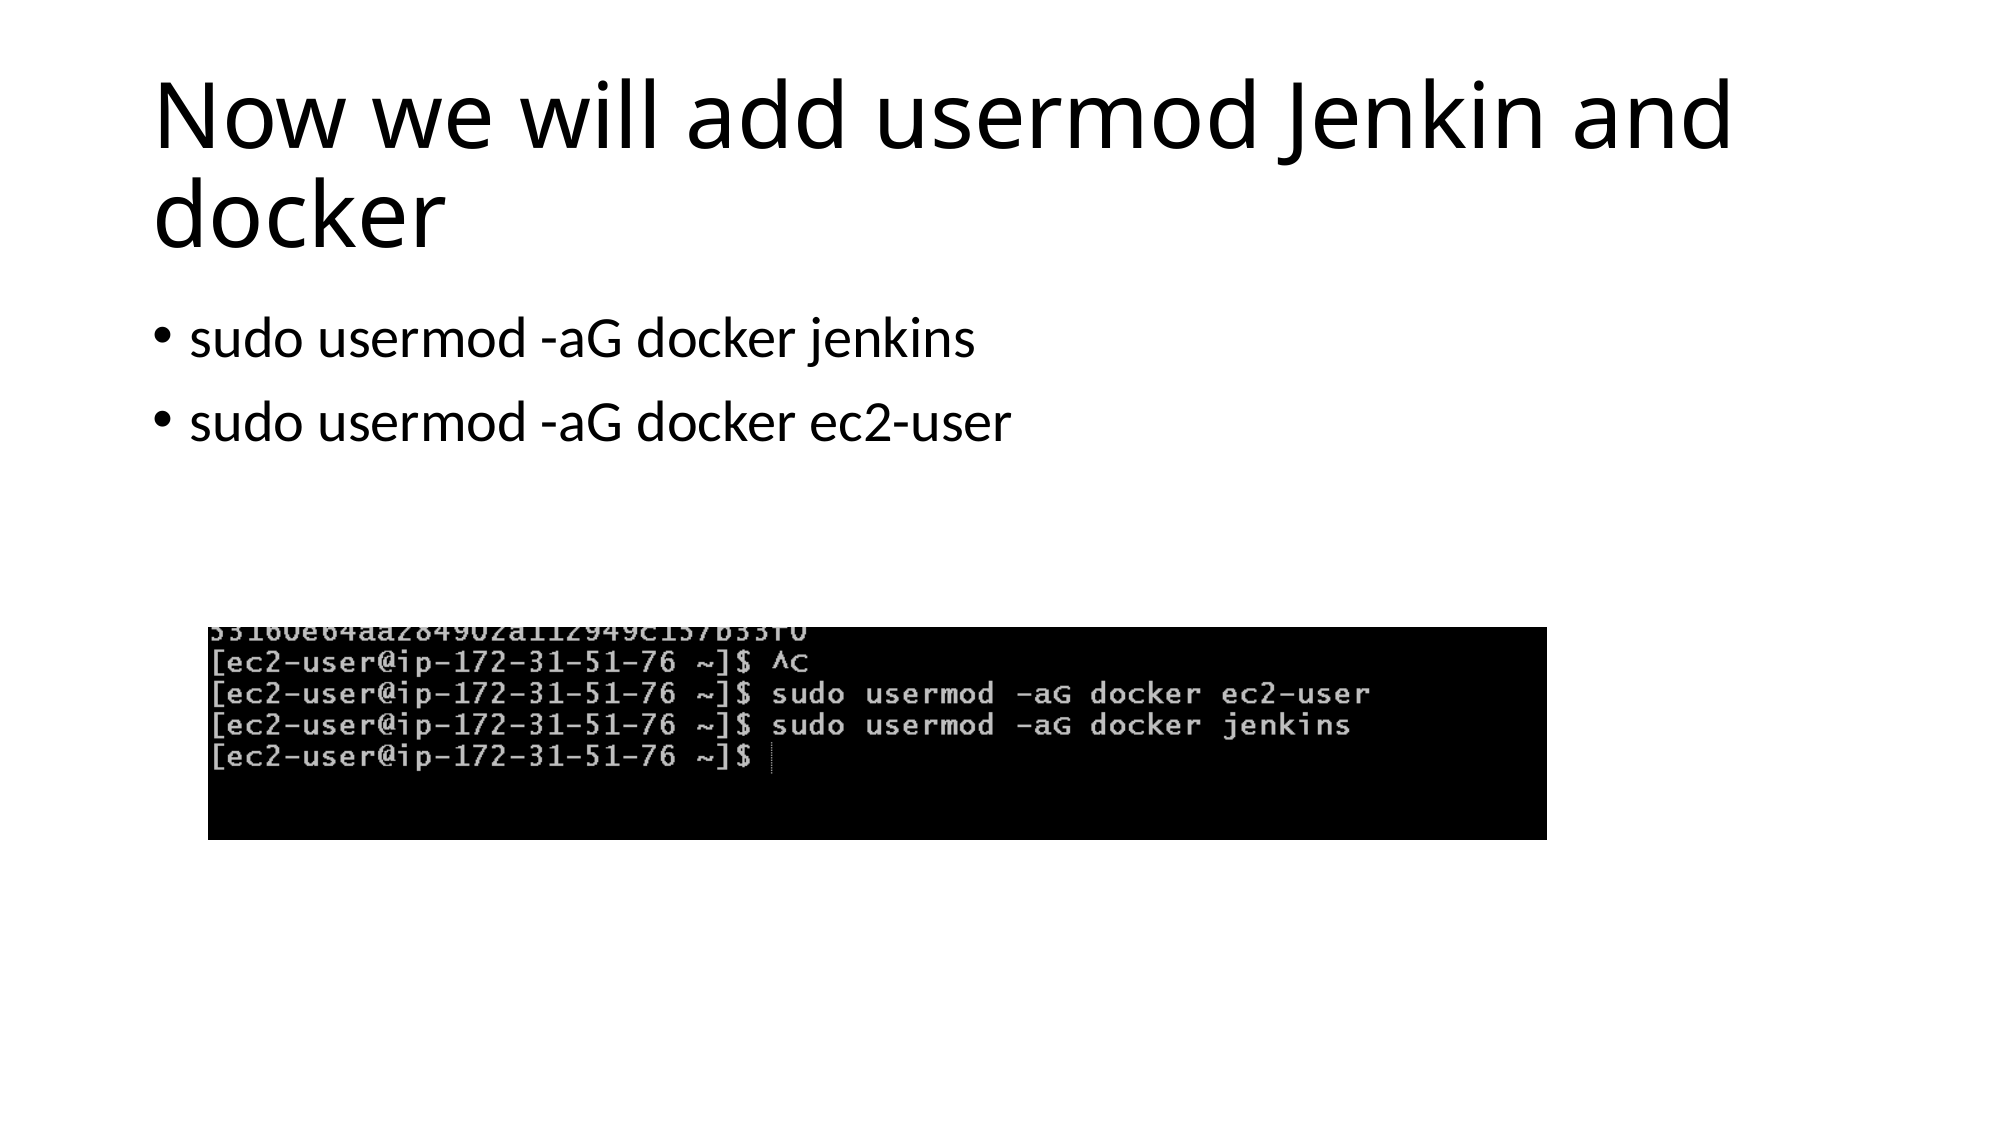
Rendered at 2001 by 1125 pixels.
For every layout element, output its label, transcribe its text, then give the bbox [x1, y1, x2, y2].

title Now we will add usermod Jenkin and docker [137, 59, 1863, 278]
picture [208, 627, 1547, 840]
list sudo usermod -aG docker jenkins sudo usermod -aG docker ec2-user [137, 299, 1863, 500]
